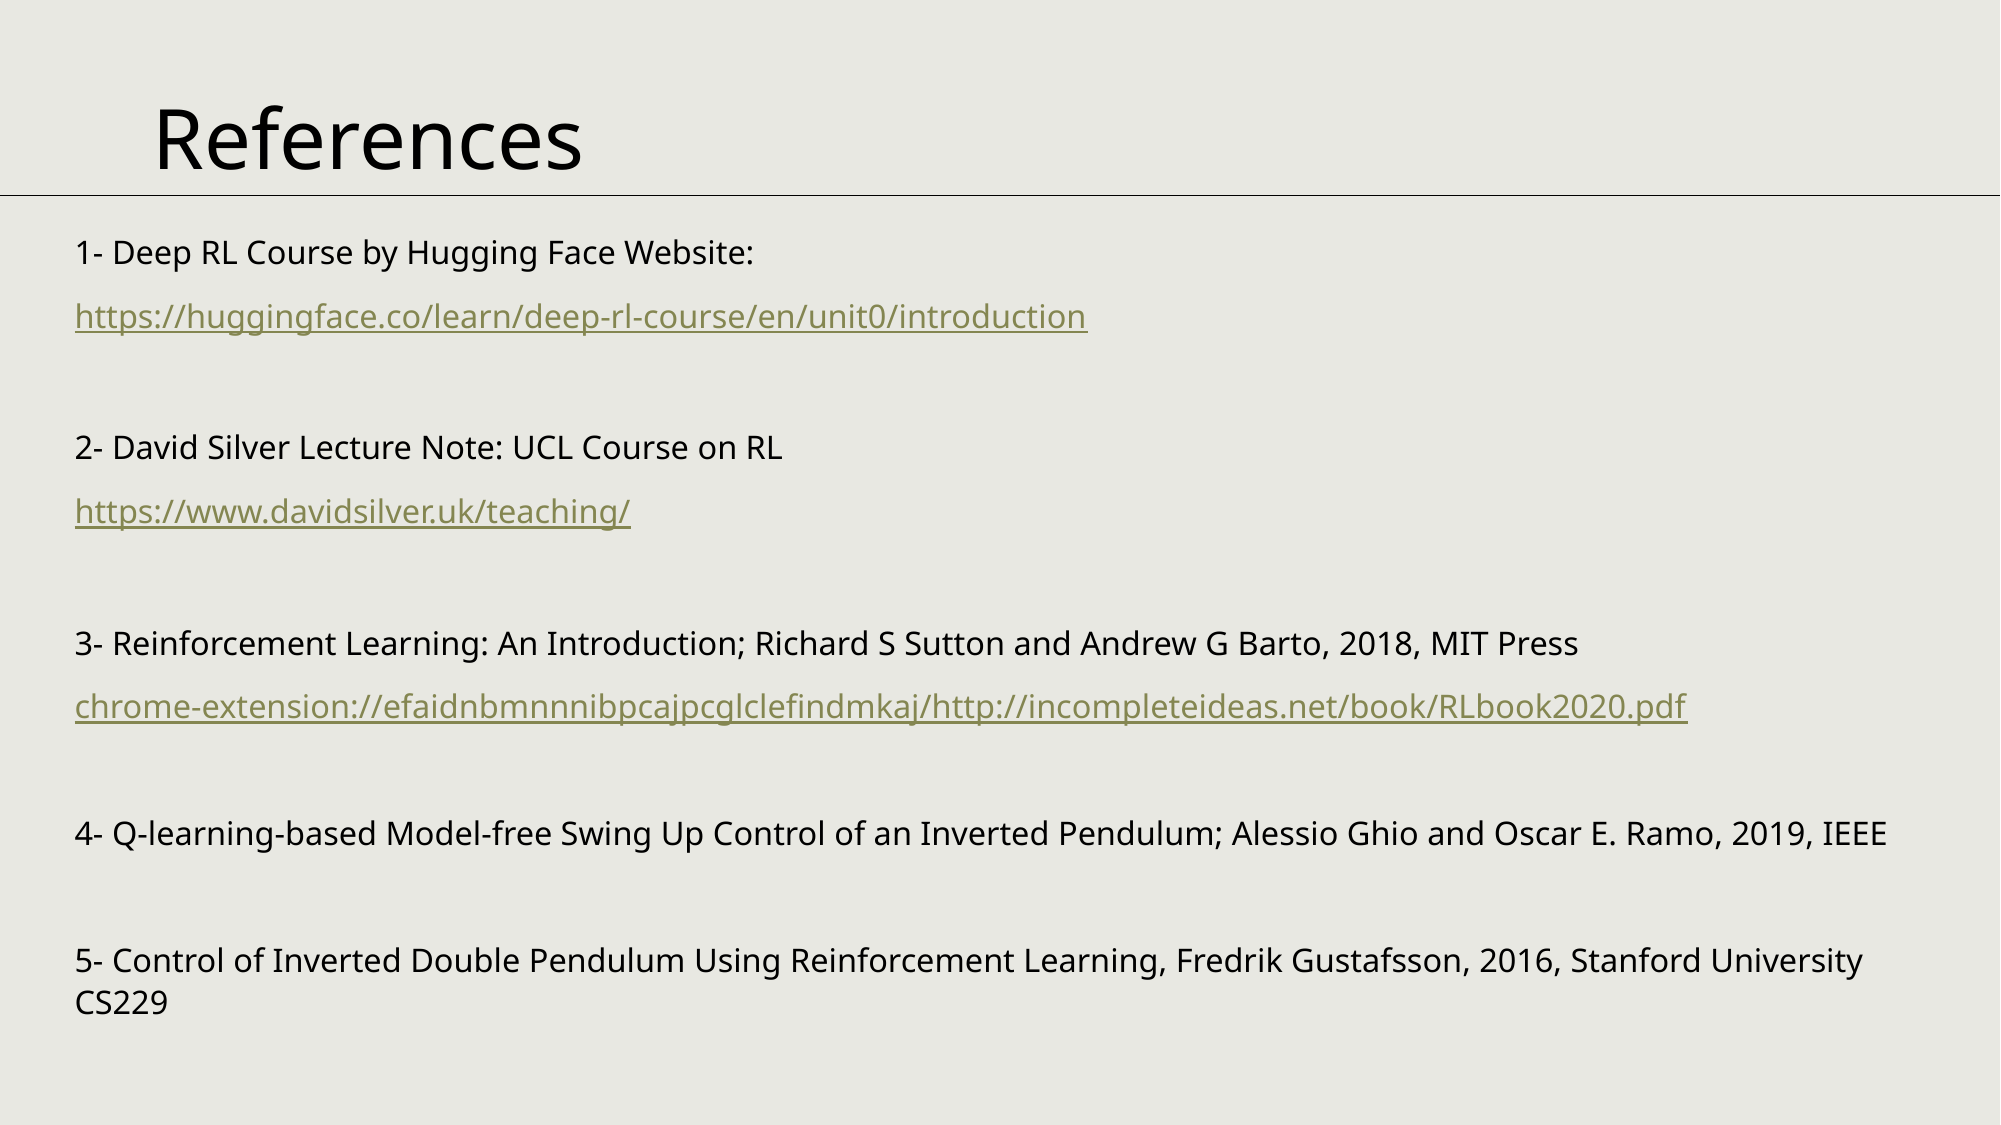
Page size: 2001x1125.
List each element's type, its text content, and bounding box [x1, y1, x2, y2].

list 1- Deep RL Course by Hugging Face Website: https://huggingface.co/learn/deep-rl-course/en/unit0/introduction 2- David Silver Lecture Note: UCL Course on RL https://www.davidsilver.uk/teaching/ 3- Reinforcement Learning: An Introduction; Richard S Sutton and Andrew G Barto, 2018, MIT Press chrome-extension://efaidnbmnnnibpcajpcglclefindmkaj/http://incompleteideas.net/book/RLbook2020.pdf 4- Q-learning-based Model-free Swing Up Control of an Inverted Pendulum; Alessio Ghio and Oscar E. Ramo, 2019, IEEE 5- Control of Inverted Double Pendulum Using Reinforcement Learning, Fredrik Gustafsson, 2016, Stanford University CS229 [59, 220, 1926, 1110]
title References [137, 0, 1989, 195]
text_box [162, 220, 1888, 896]
